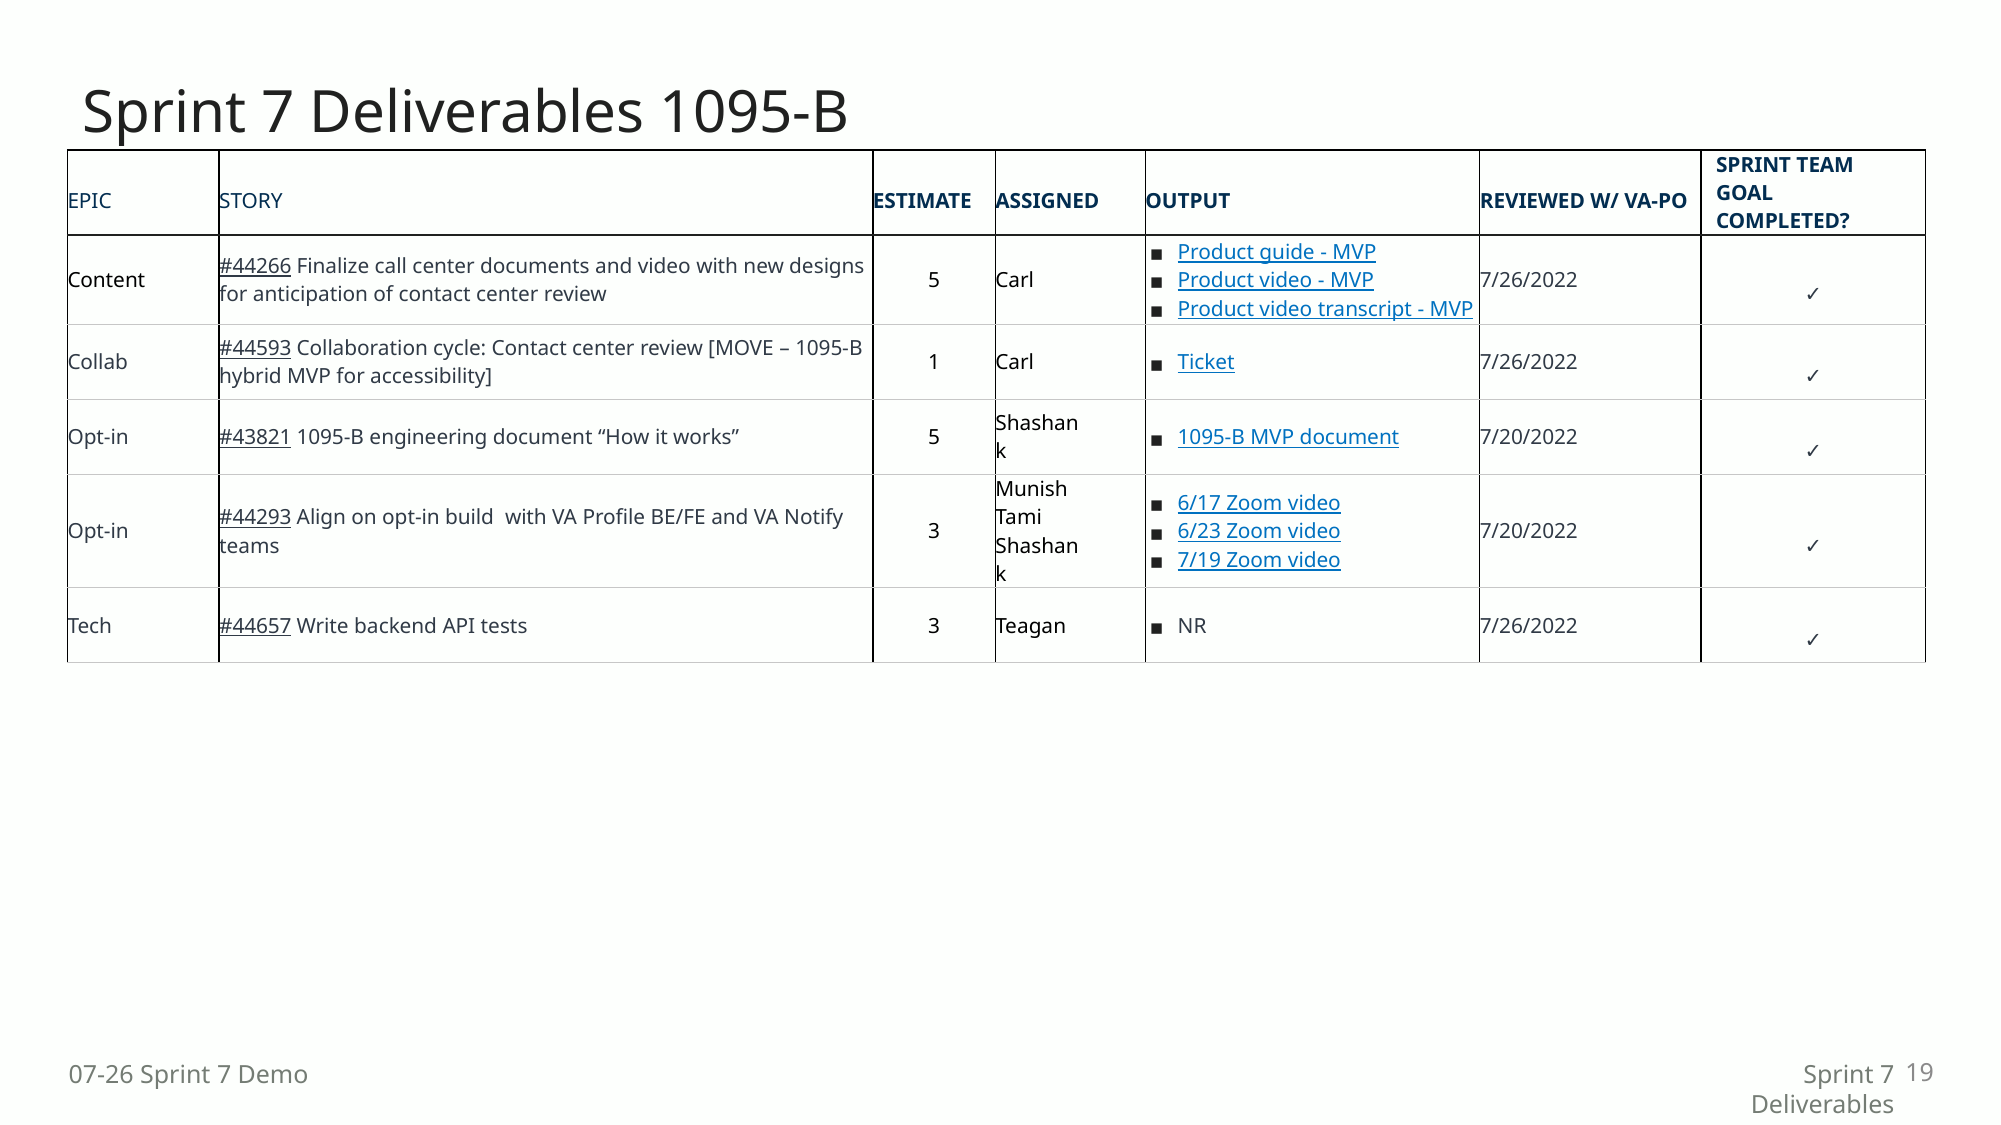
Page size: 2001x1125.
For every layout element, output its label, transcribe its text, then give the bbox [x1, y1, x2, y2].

table_cell Opt-in [68, 400, 218, 474]
text_box 07-26 Sprint 7 Demo [68, 1051, 516, 1097]
table_header ESTIMATE [874, 151, 995, 234]
table_cell ✓ [1702, 588, 1925, 662]
table_cell 3 [874, 588, 995, 662]
table_cell 7/26/2022 [1480, 588, 1700, 662]
table_cell NR [1146, 588, 1479, 662]
text_box Sprint 7 Deliverables [1663, 1051, 1910, 1125]
table_cell Content [68, 236, 218, 324]
table_cell #44593 Collaboration cycle: Contact center review [MOVE – 1095-B hybrid MVP for accessibility] [220, 325, 872, 399]
table_cell Carl [996, 325, 1145, 399]
table_cell 7/20/2022 [1480, 475, 1700, 587]
table_header STORY [220, 151, 872, 234]
table_cell ✓ [1702, 400, 1925, 474]
table_cell Product guide - MVP Product video - MVP Product video transcript - MVP [1146, 236, 1479, 324]
table_cell 5 [874, 236, 995, 324]
table_cell Ticket [1146, 325, 1479, 399]
table_header SPRINT TEAM GOAL COMPLETED? [1702, 151, 1925, 234]
table_cell Carl [996, 236, 1145, 324]
table_cell Opt-in [68, 475, 218, 587]
slide_number 19 [1882, 1043, 1949, 1104]
table_cell Teagan [996, 588, 1145, 662]
title Sprint 7 Deliverables 1095-B [67, 75, 1930, 198]
table_cell 7/26/2022 [1480, 236, 1700, 324]
table_cell 7/20/2022 [1480, 400, 1700, 474]
table_cell 1 [874, 325, 995, 399]
table_cell #44266 Finalize call center documents and video with new designs for anticipation of contact center review [220, 236, 872, 324]
table_header REVIEWED W/ VA-PO [1480, 151, 1700, 234]
table_header OUTPUT [1146, 151, 1479, 234]
table_cell Tech [68, 588, 218, 662]
table_cell 7/26/2022 [1480, 325, 1700, 399]
table_header EPIC [68, 151, 218, 234]
table_cell Collab [68, 325, 218, 399]
table_cell ✓ [1702, 236, 1925, 324]
table_cell ✓ [1702, 475, 1925, 587]
table_cell Shashank [996, 400, 1145, 474]
table_cell 1095-B MVP document [1146, 400, 1479, 474]
table_header ASSIGNED [996, 151, 1145, 234]
table_cell #44293 Align on opt-in build with VA Profile BE/FE and VA Notify teams [220, 475, 872, 587]
table_cell 5 [874, 400, 995, 474]
table_cell 6/17 Zoom video 6/23 Zoom video 7/19 Zoom video [1146, 475, 1479, 587]
table_cell ✓ [1702, 325, 1925, 399]
table_cell Munish Tami Shashank [996, 475, 1145, 587]
table_cell #43821 1095-B engineering document “How it works” [220, 400, 872, 474]
table_cell 3 [874, 475, 995, 587]
table_cell #44657 Write backend API tests [220, 588, 872, 662]
